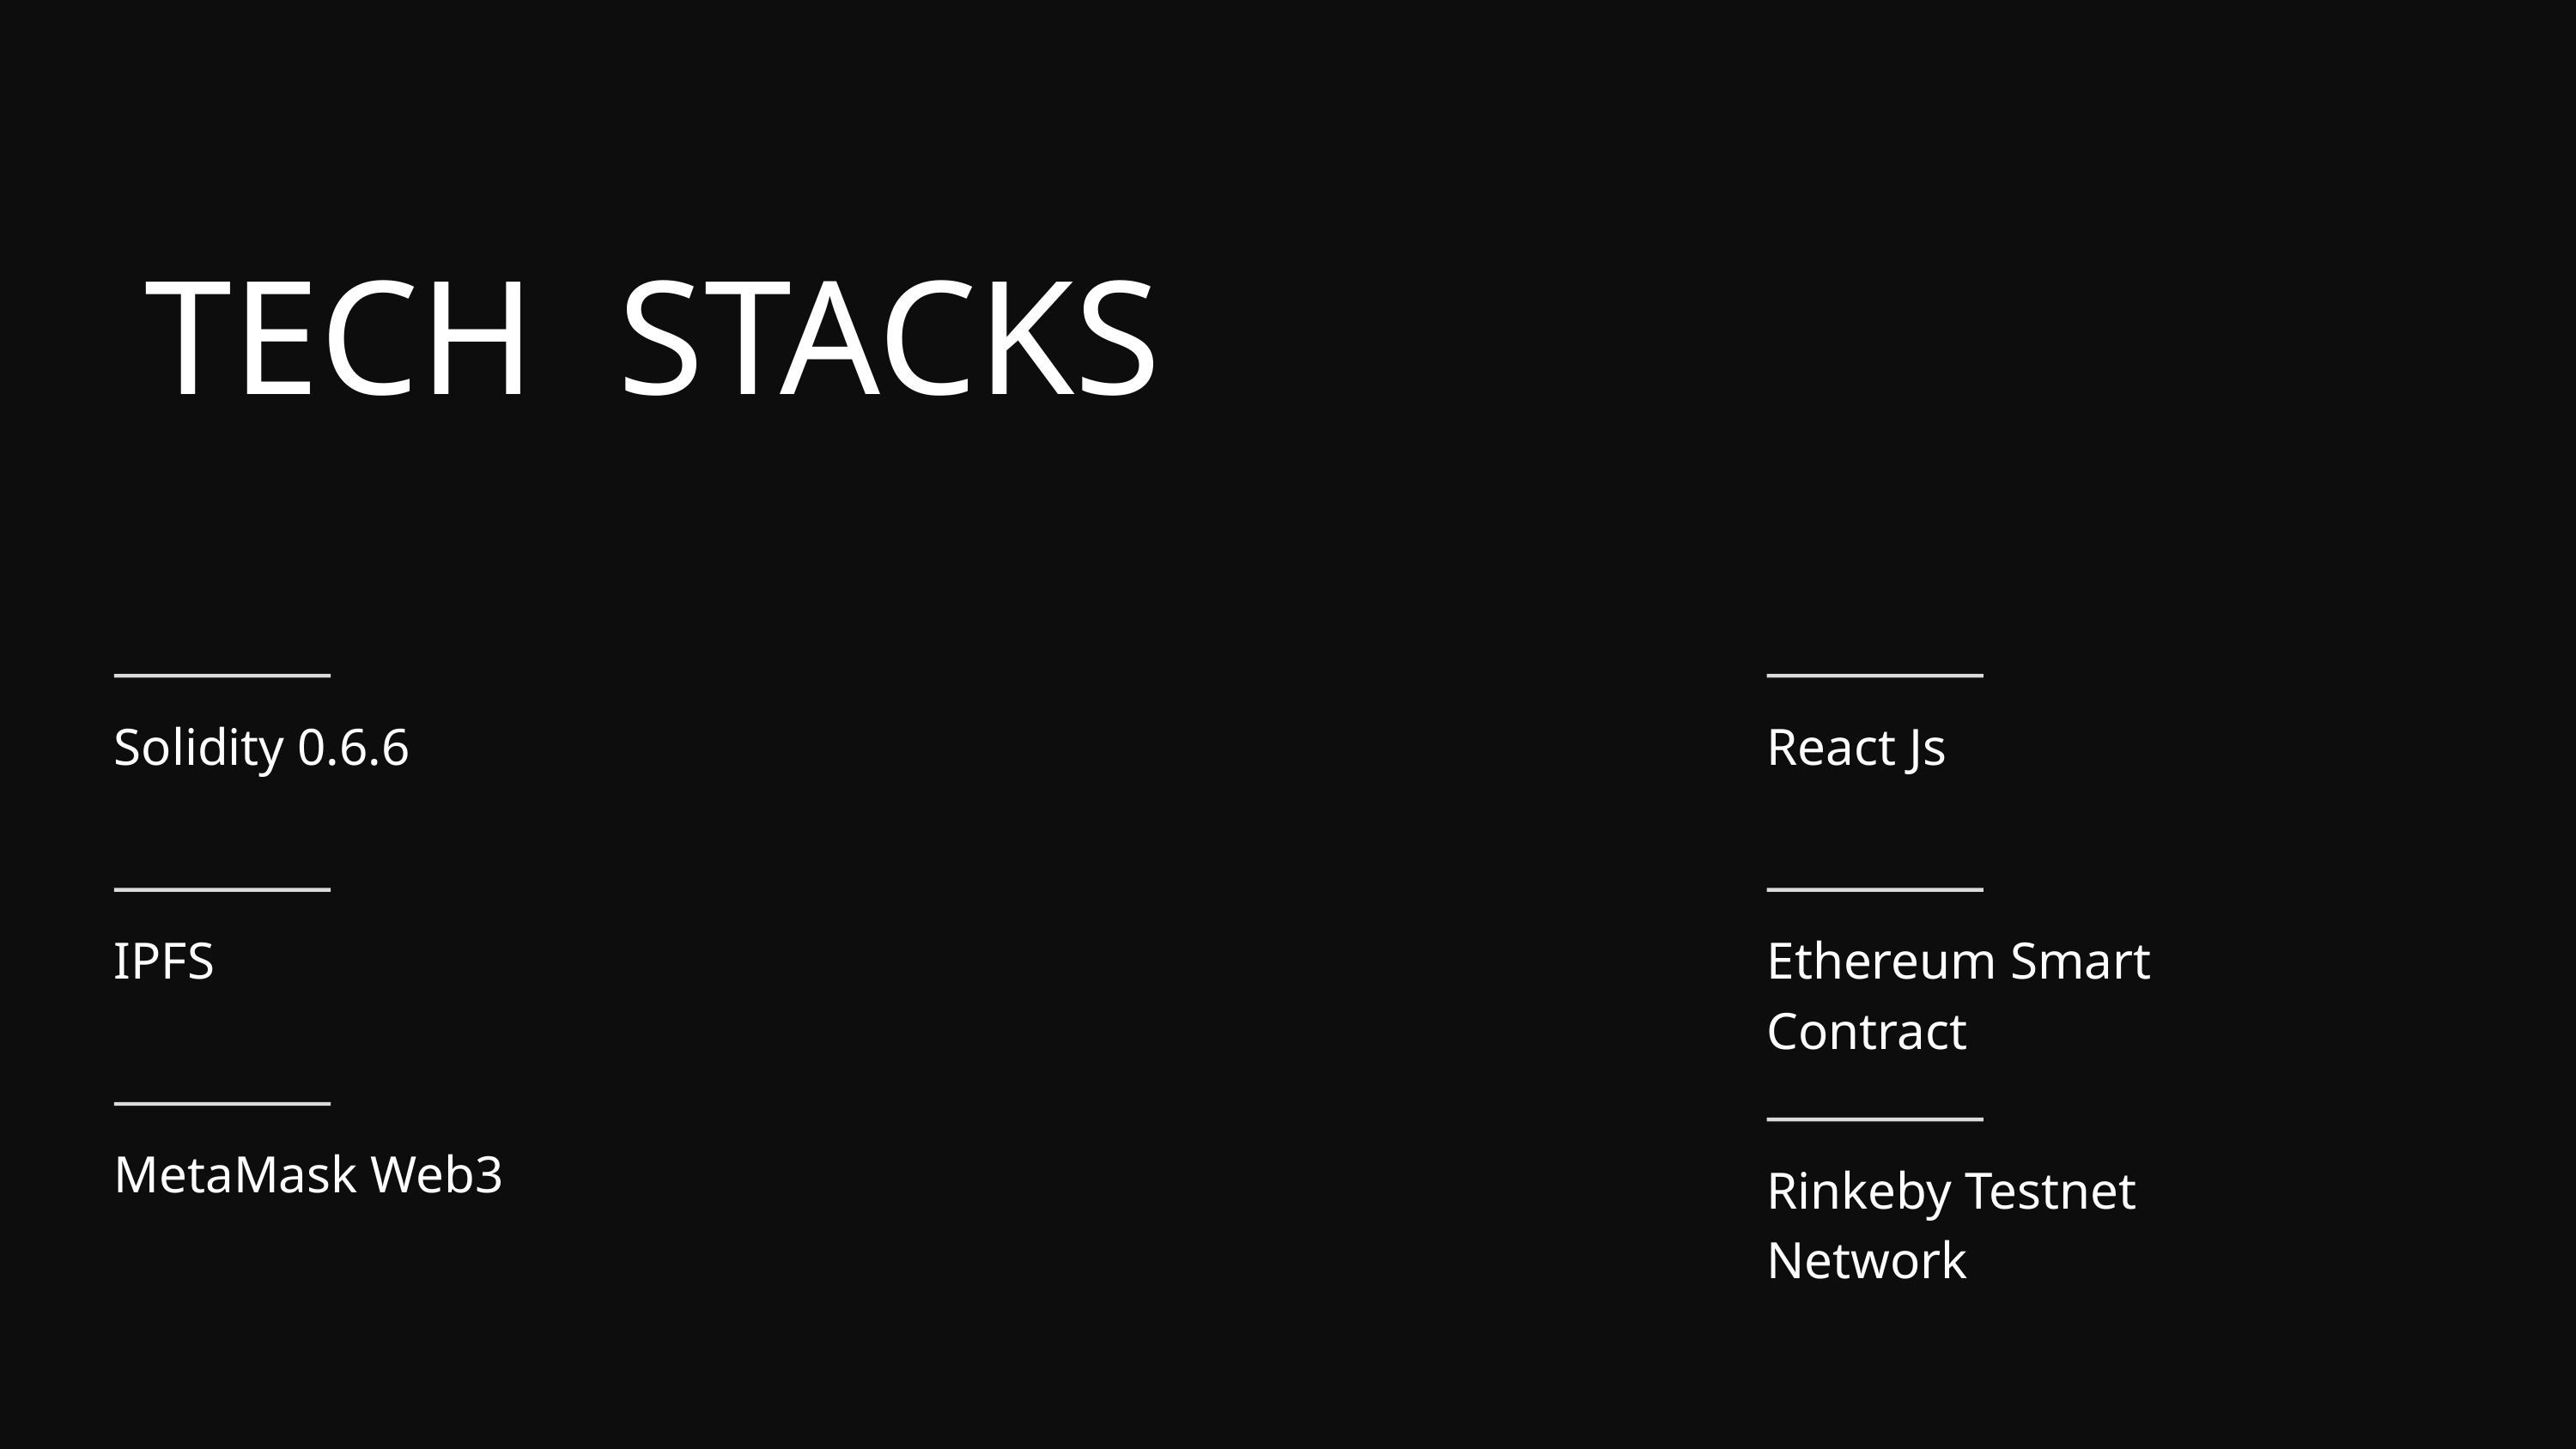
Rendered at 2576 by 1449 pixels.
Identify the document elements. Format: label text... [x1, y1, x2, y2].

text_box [1766, 888, 2238, 1059]
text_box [113, 888, 585, 990]
text_box TECH STACKS [144, 237, 1846, 427]
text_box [113, 673, 585, 775]
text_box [1766, 1117, 2238, 1358]
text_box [113, 1101, 585, 1203]
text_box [1766, 673, 2238, 775]
